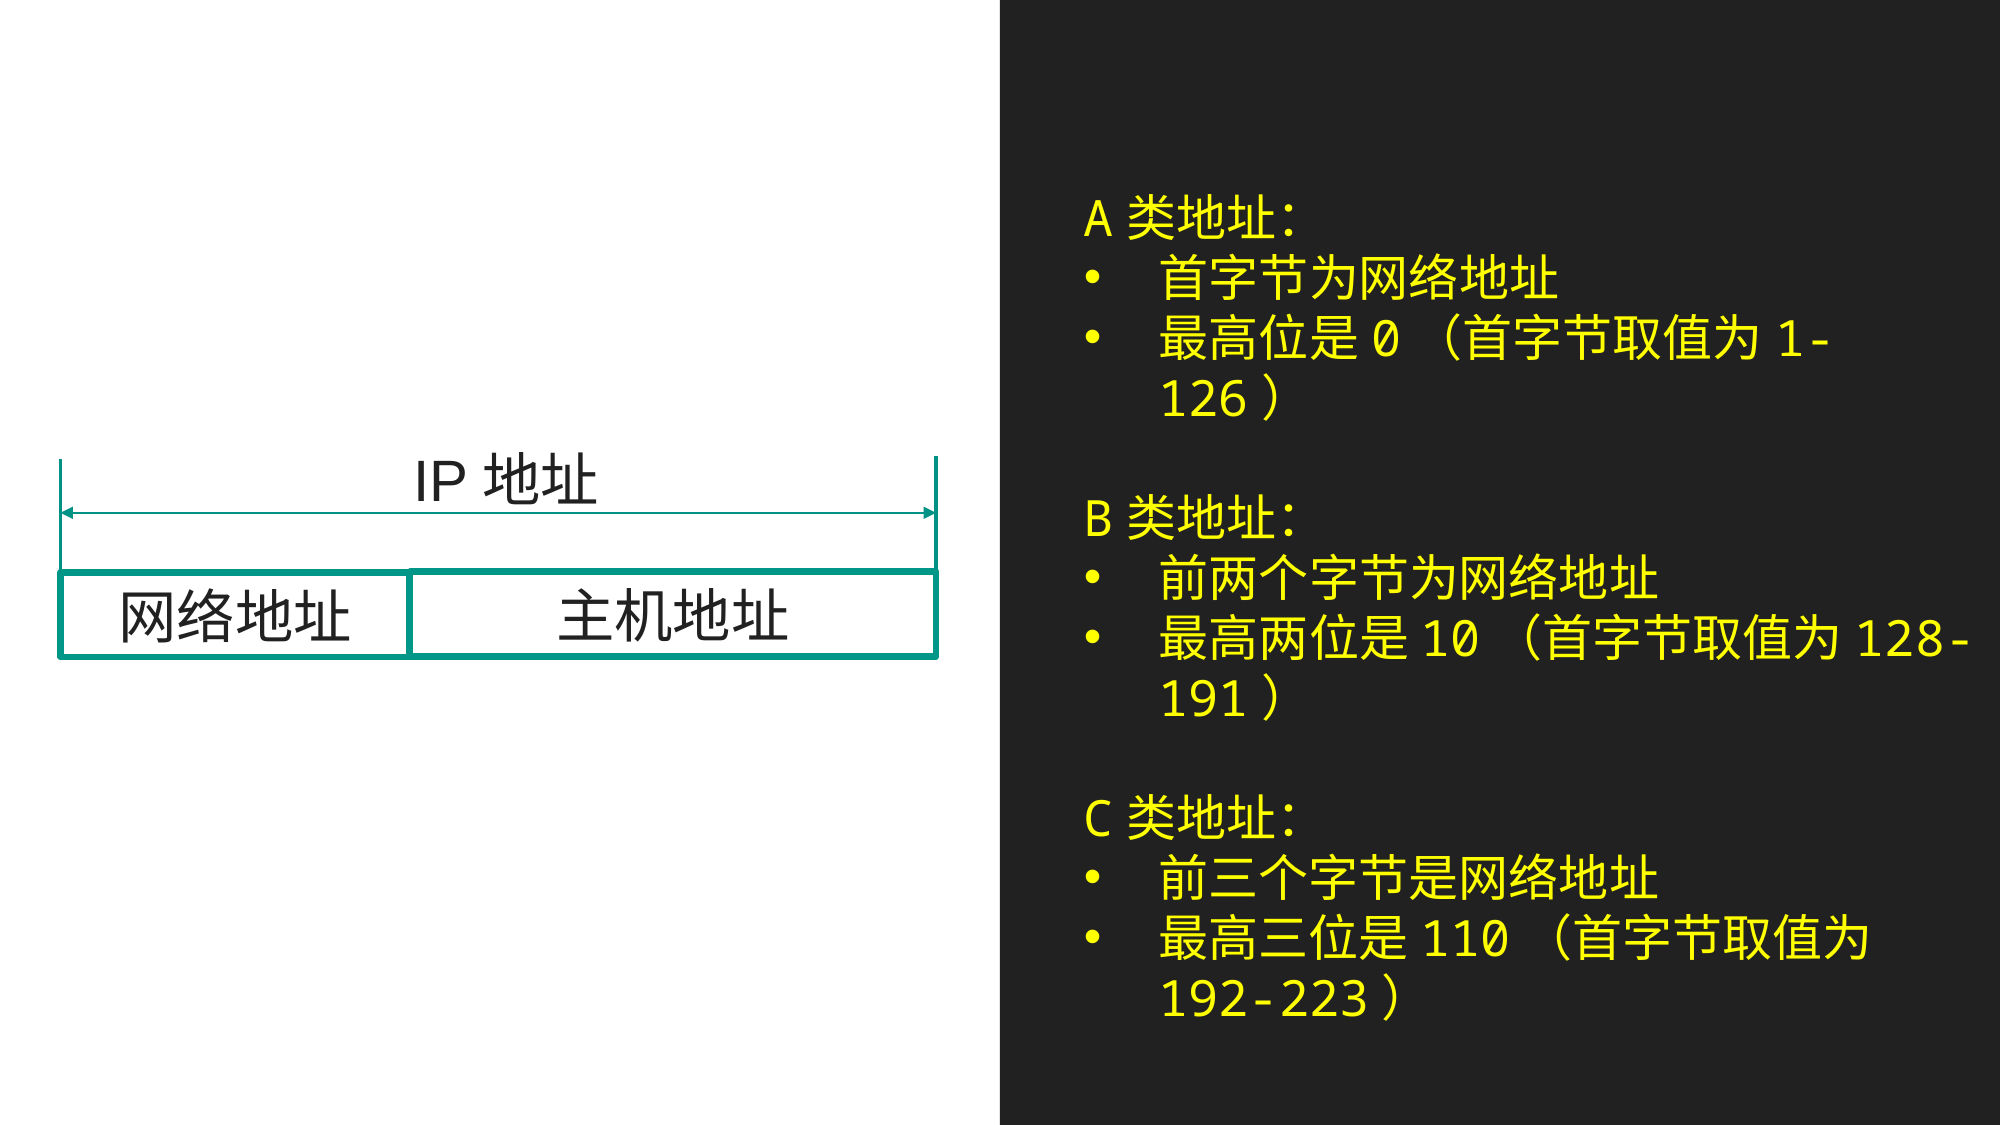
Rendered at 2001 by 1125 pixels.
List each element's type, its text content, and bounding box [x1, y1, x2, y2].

text_box 网络地址 [60, 572, 409, 657]
text_box IP地址 [235, 435, 777, 512]
text_box 主机地址 [409, 571, 936, 657]
text_box A类地址： 首字节为网络地址 最高位是0（首字节取值为1-126） B类地址： 前两个字节为网络地址 最高两位是10（首字节取值为128-191） C类地址： 前三个字节是网络地址 最高三位是110（首字节取值为192-223） [1063, 166, 2000, 513]
text_box [999, 0, 2000, 1125]
text_box [0, 262, 936, 609]
